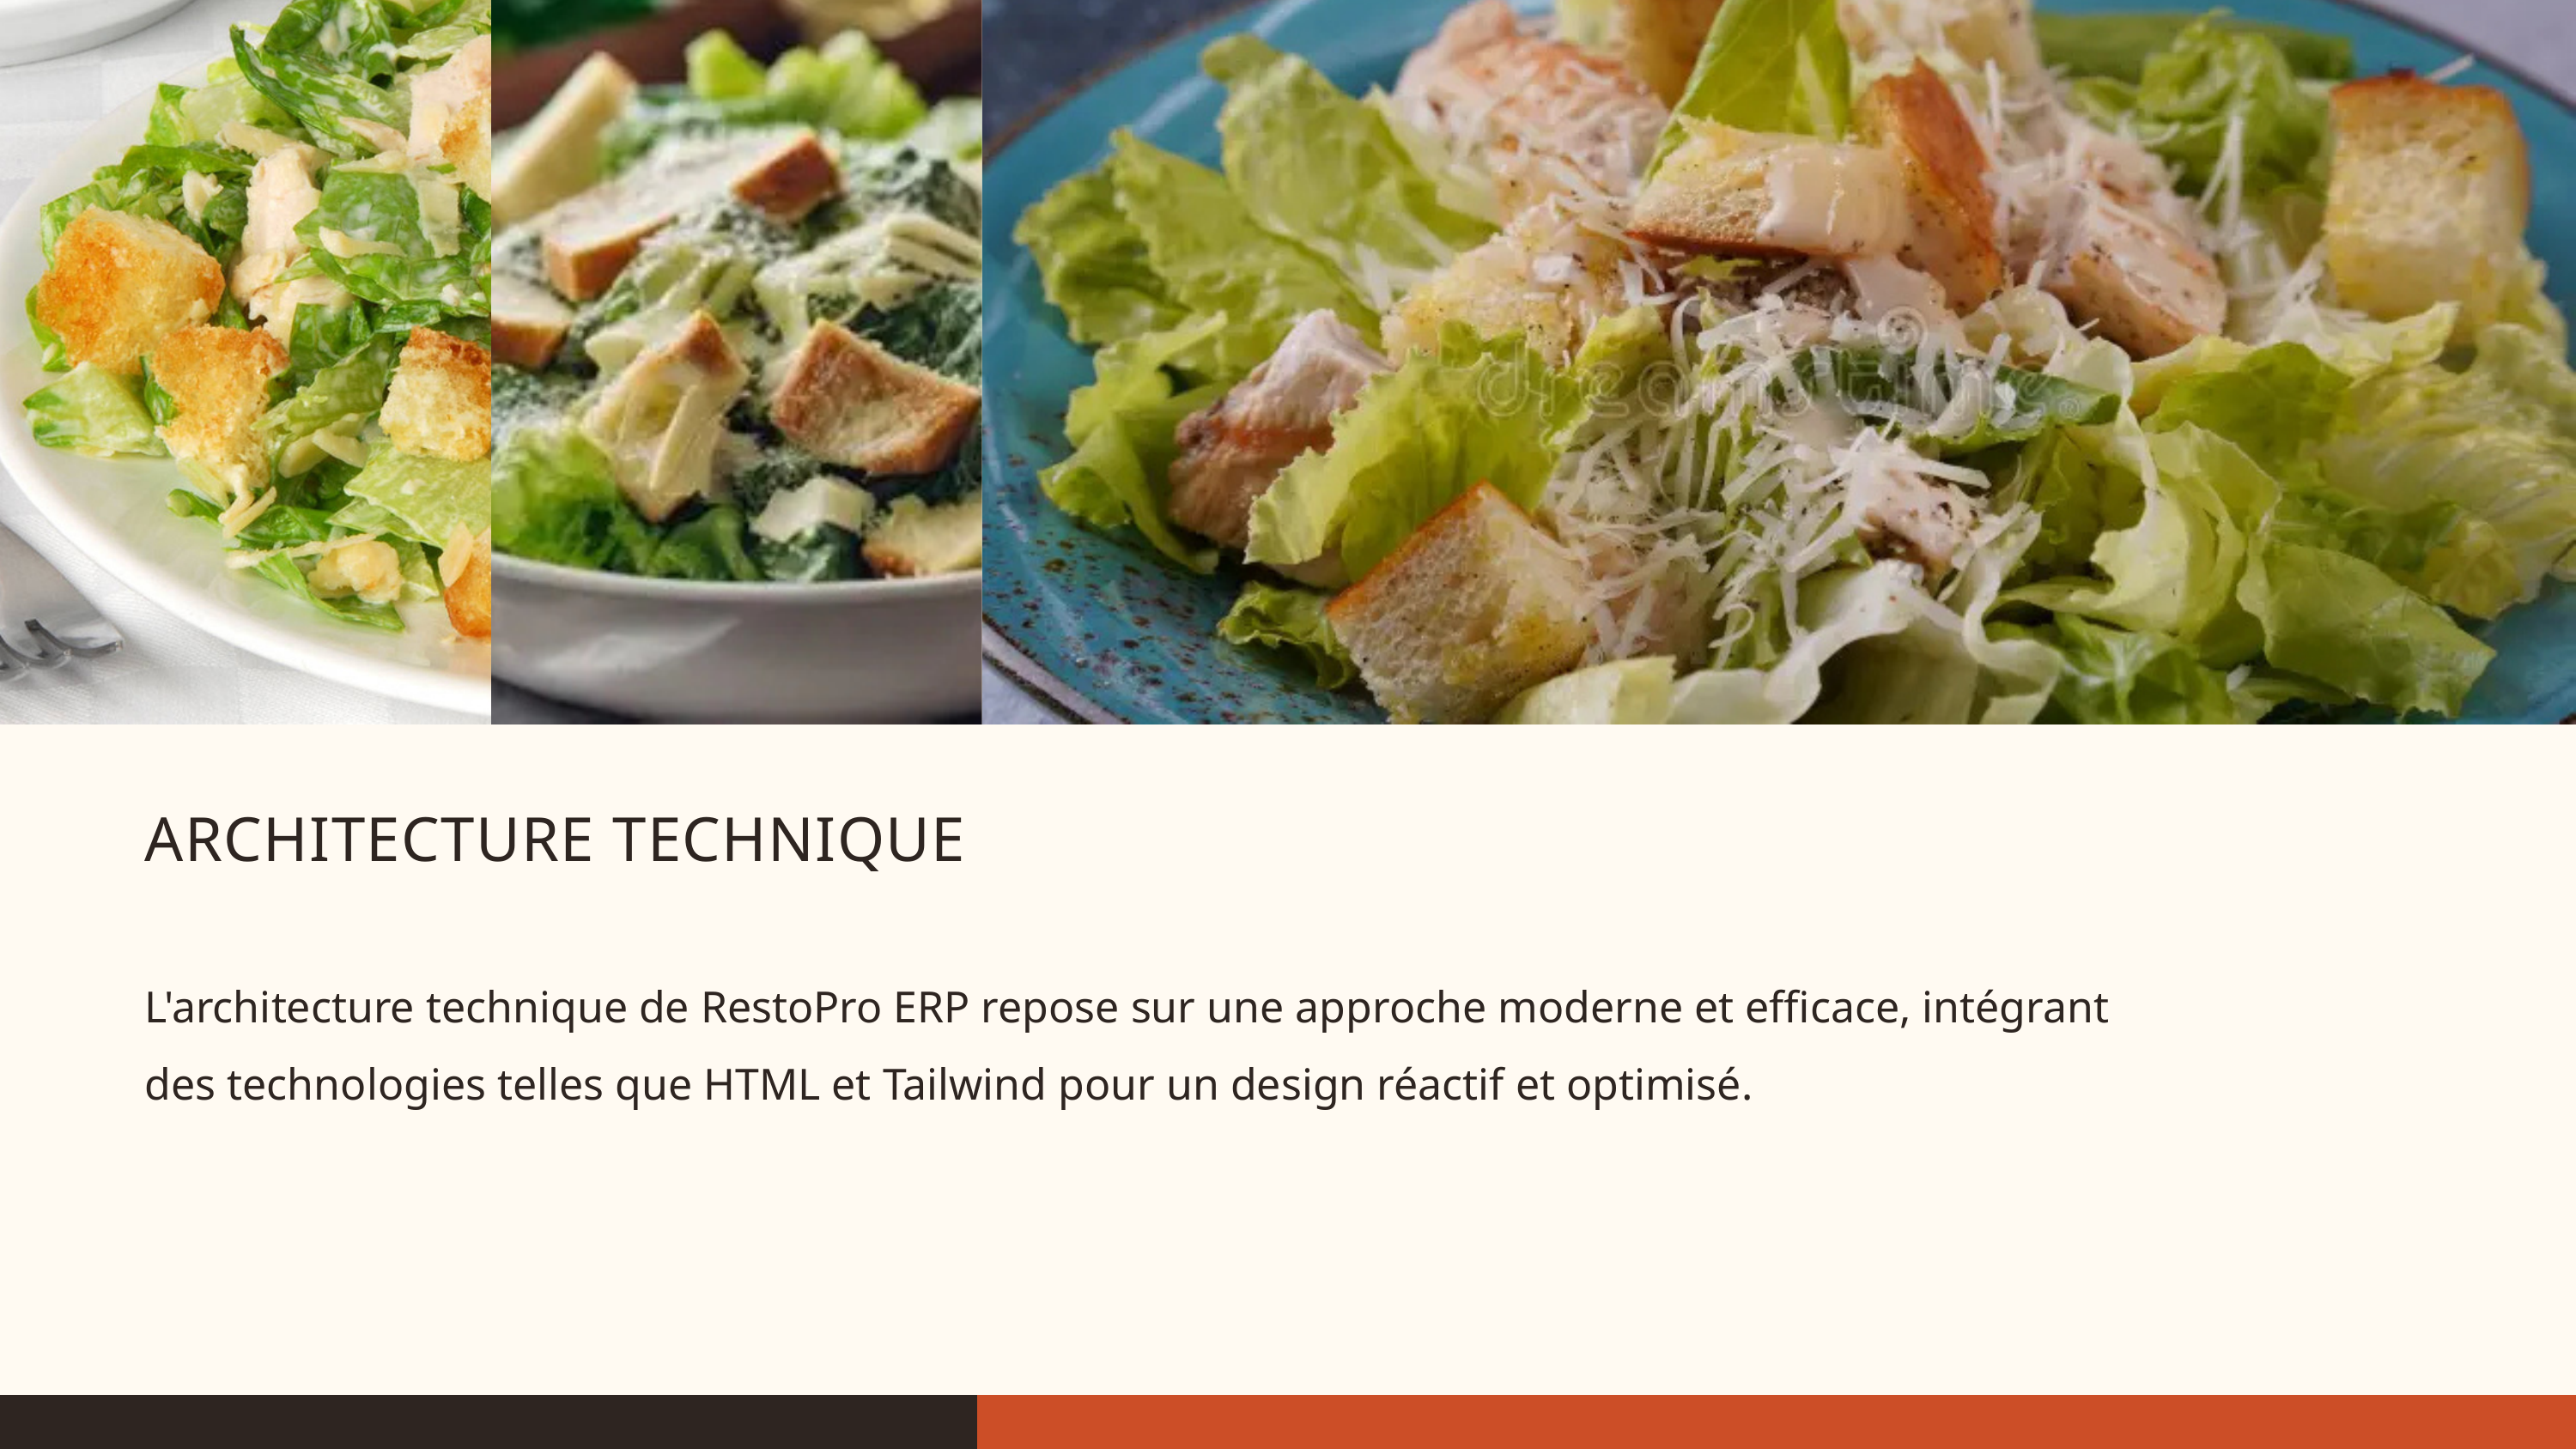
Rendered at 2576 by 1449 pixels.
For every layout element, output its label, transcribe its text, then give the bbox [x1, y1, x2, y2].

text_box ARCHITECTURE TECHNIQUE [144, 803, 1157, 874]
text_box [0, 0, 492, 724]
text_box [492, 0, 977, 724]
text_box L'architecture technique de RestoPro ERP repose sur une approche moderne et efficace, intégrant des technologies telles que HTML et Tailwind pour un design réactif et optimisé. [144, 954, 2155, 1109]
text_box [0, 1394, 976, 1449]
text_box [976, 1394, 2576, 1449]
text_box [981, 0, 2576, 724]
